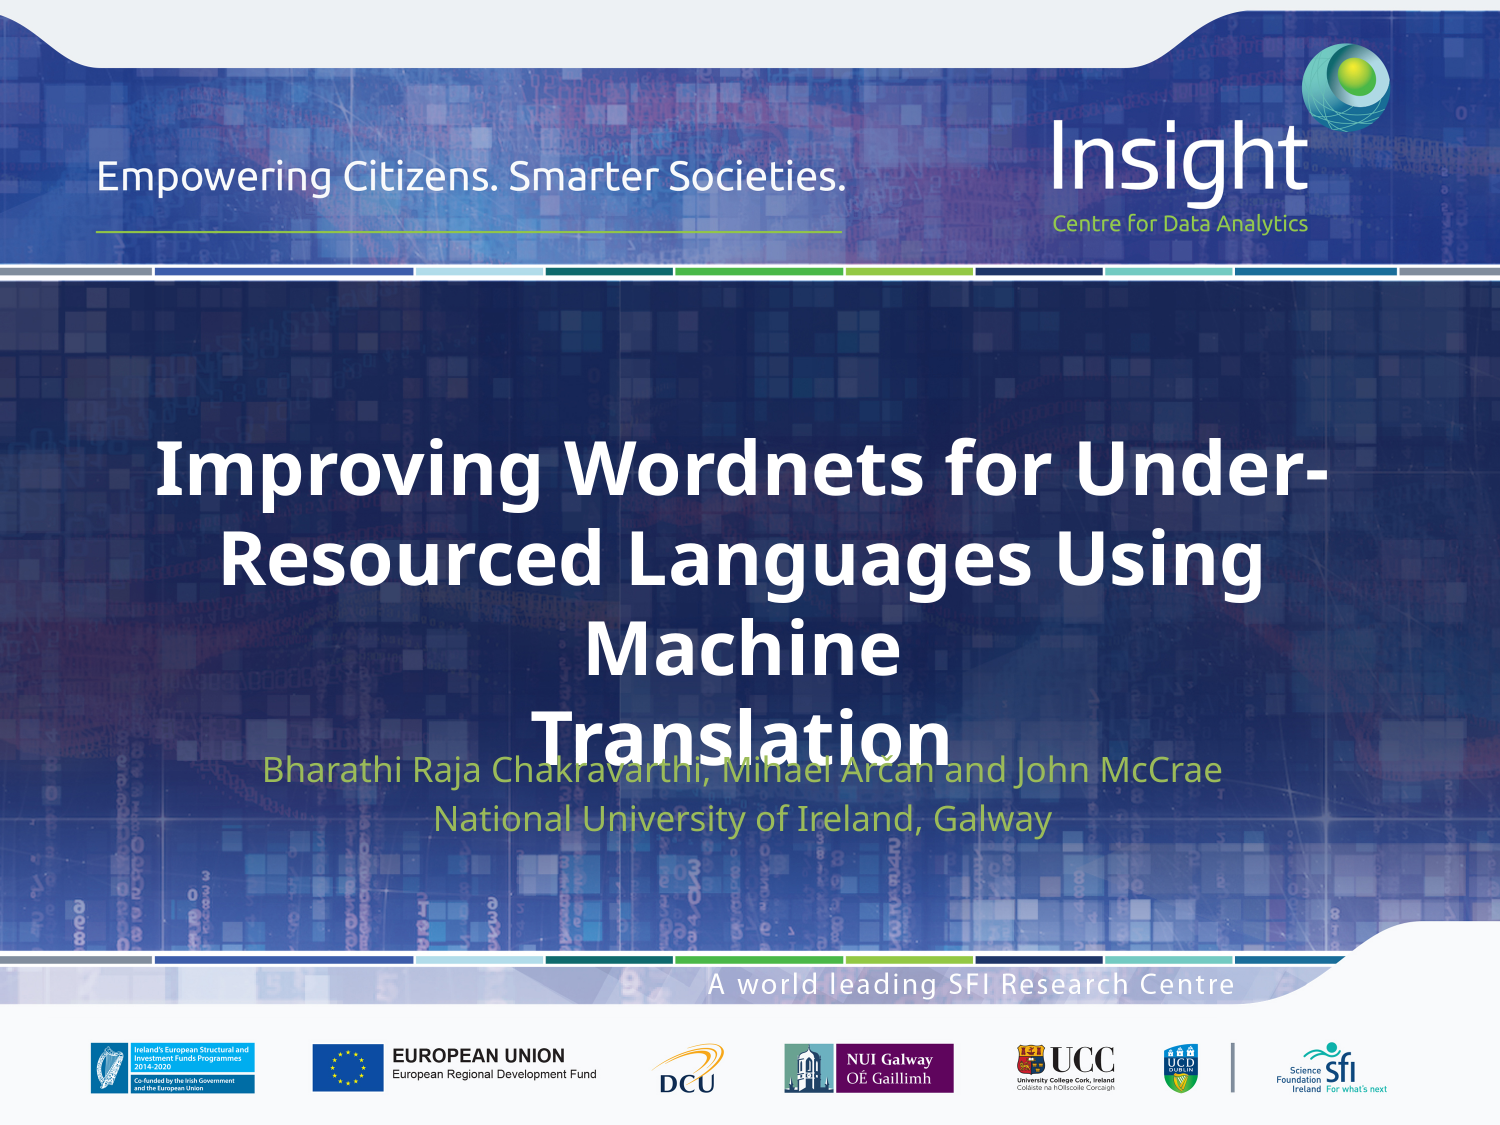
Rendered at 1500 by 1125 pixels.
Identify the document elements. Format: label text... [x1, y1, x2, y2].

picture [0, 0, 1500, 1125]
list Bharathi Raja Chakravarthi, Mihael Arčan and John McCrae National University of Ireland, Galway [76, 739, 1409, 846]
title Improving Wordnets for Under-Resourced Languages Using Machine Translation [76, 413, 1409, 493]
